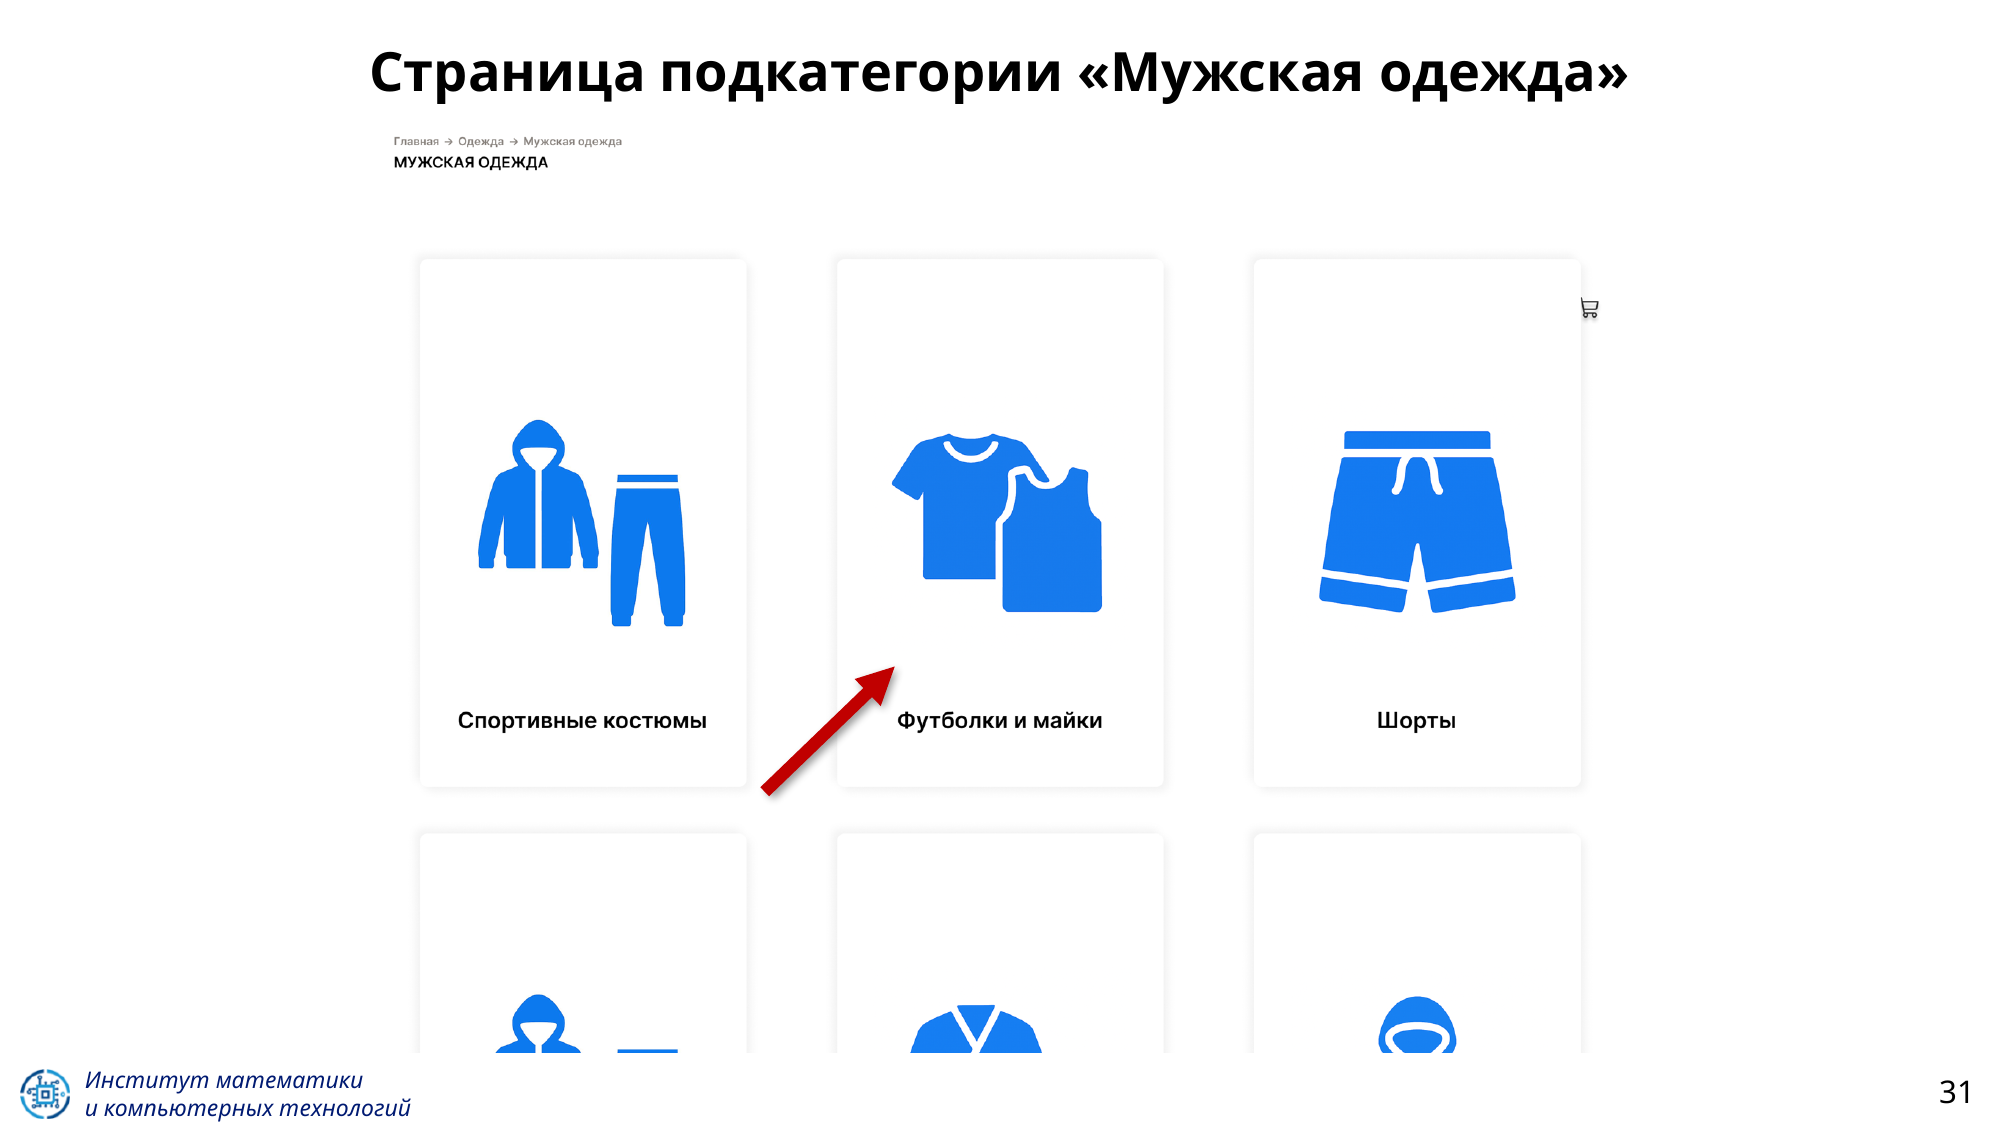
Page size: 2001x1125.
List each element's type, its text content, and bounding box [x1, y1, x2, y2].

text_box 31 [1903, 1063, 1988, 1125]
text_box Страница подкатегории «Мужская одежда» [0, 21, 2000, 117]
text_box Институт математики и компьютерных технологий [69, 1058, 1071, 1125]
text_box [764, 666, 895, 792]
picture [20, 1069, 70, 1119]
picture [104, 117, 1896, 1053]
